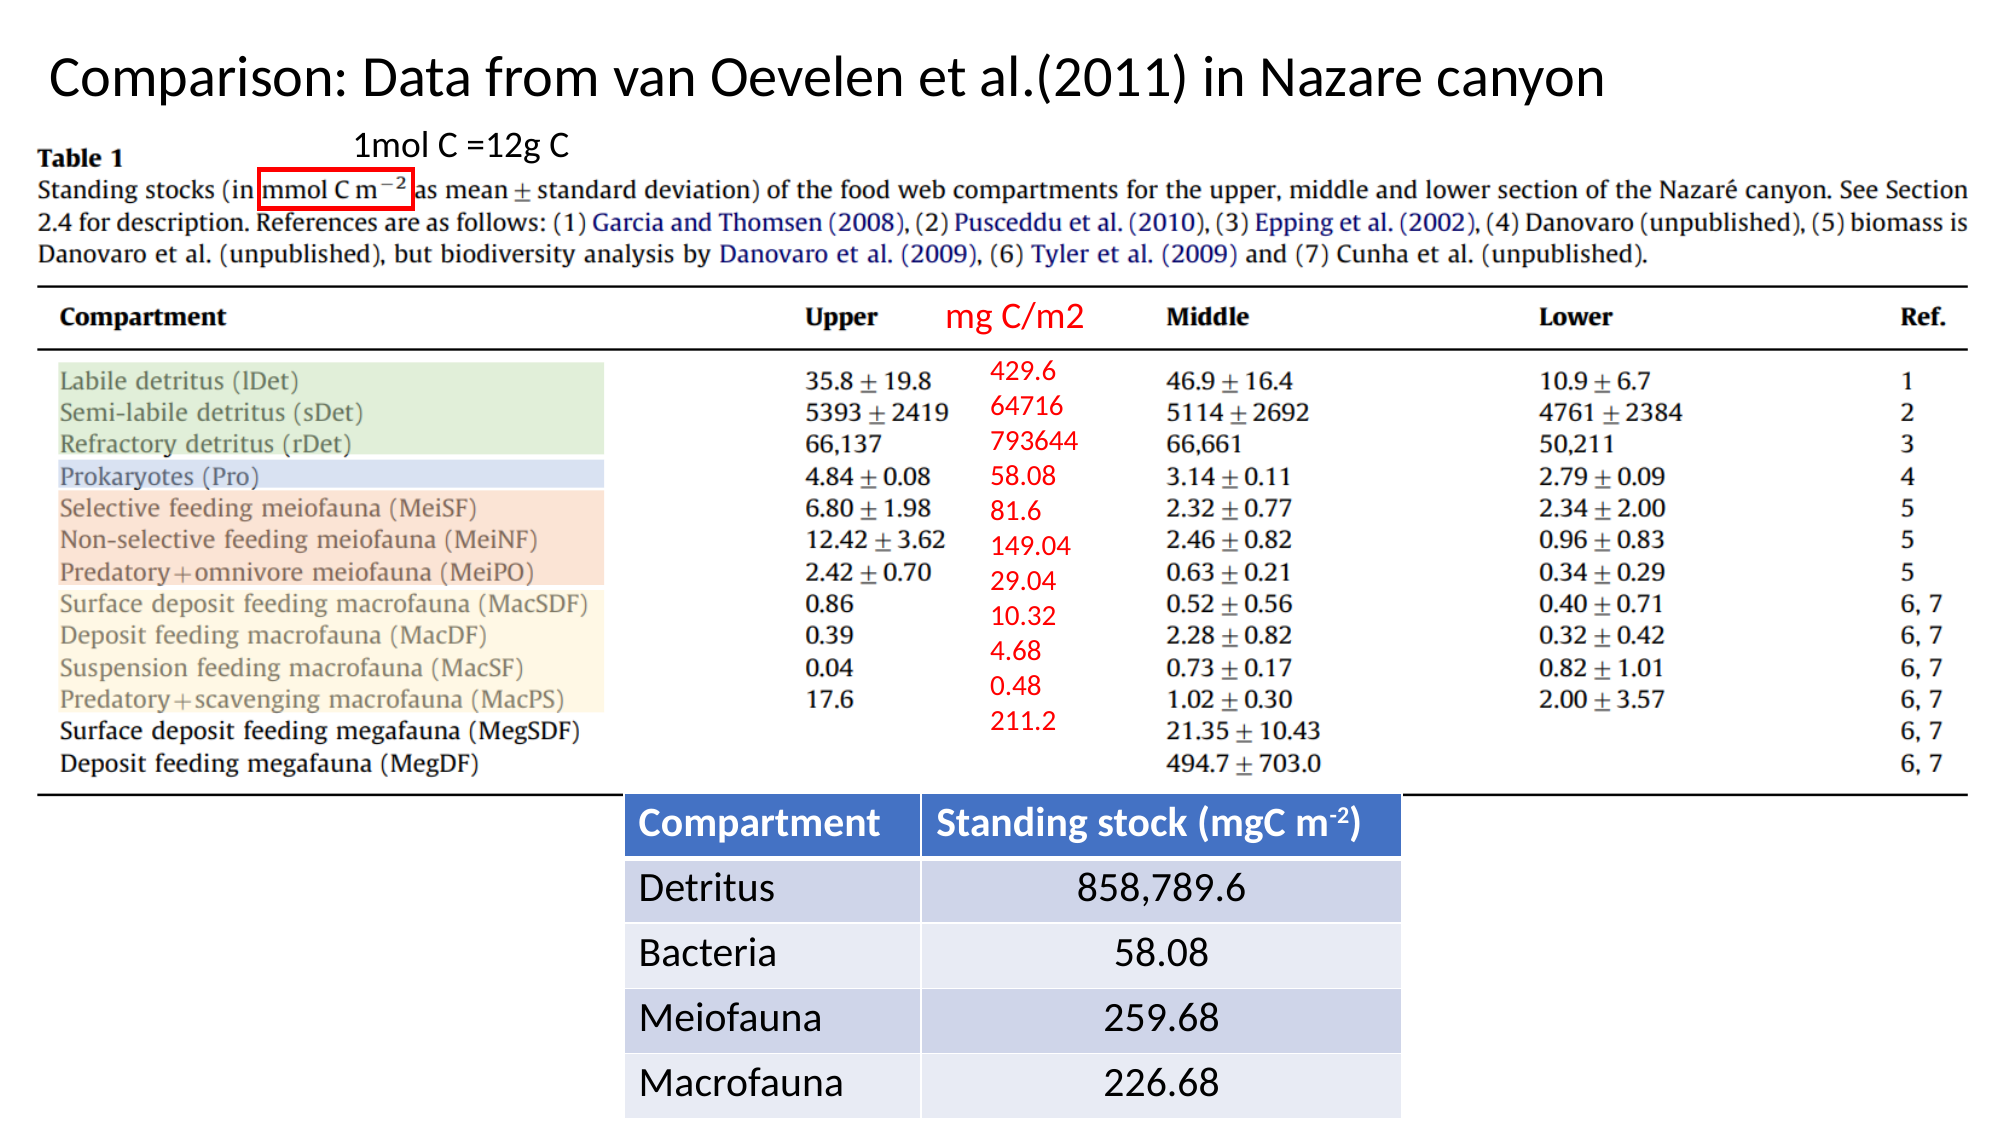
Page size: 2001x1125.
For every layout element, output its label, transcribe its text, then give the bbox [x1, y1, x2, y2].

table_cell Bacteria [625, 924, 920, 988]
table_cell 226.68 [922, 1054, 1401, 1118]
text_box 1mol C =12g C [337, 112, 585, 140]
table_cell Detritus [625, 861, 920, 922]
table_header Standing stock (mgC m-2) [922, 813, 1401, 856]
text_box Comparison: Data from van Oevelen et al.(2011) in Nazare canyon [35, 31, 1634, 116]
table_cell Meiofauna [625, 989, 920, 1053]
table_cell Macrofauna [625, 1054, 920, 1118]
picture [25, 140, 2000, 813]
table_cell 858,789.6 [922, 861, 1401, 922]
table_header Compartment [625, 813, 920, 856]
table_cell 58.08 [922, 924, 1401, 988]
table_cell 259.68 [922, 989, 1401, 1053]
